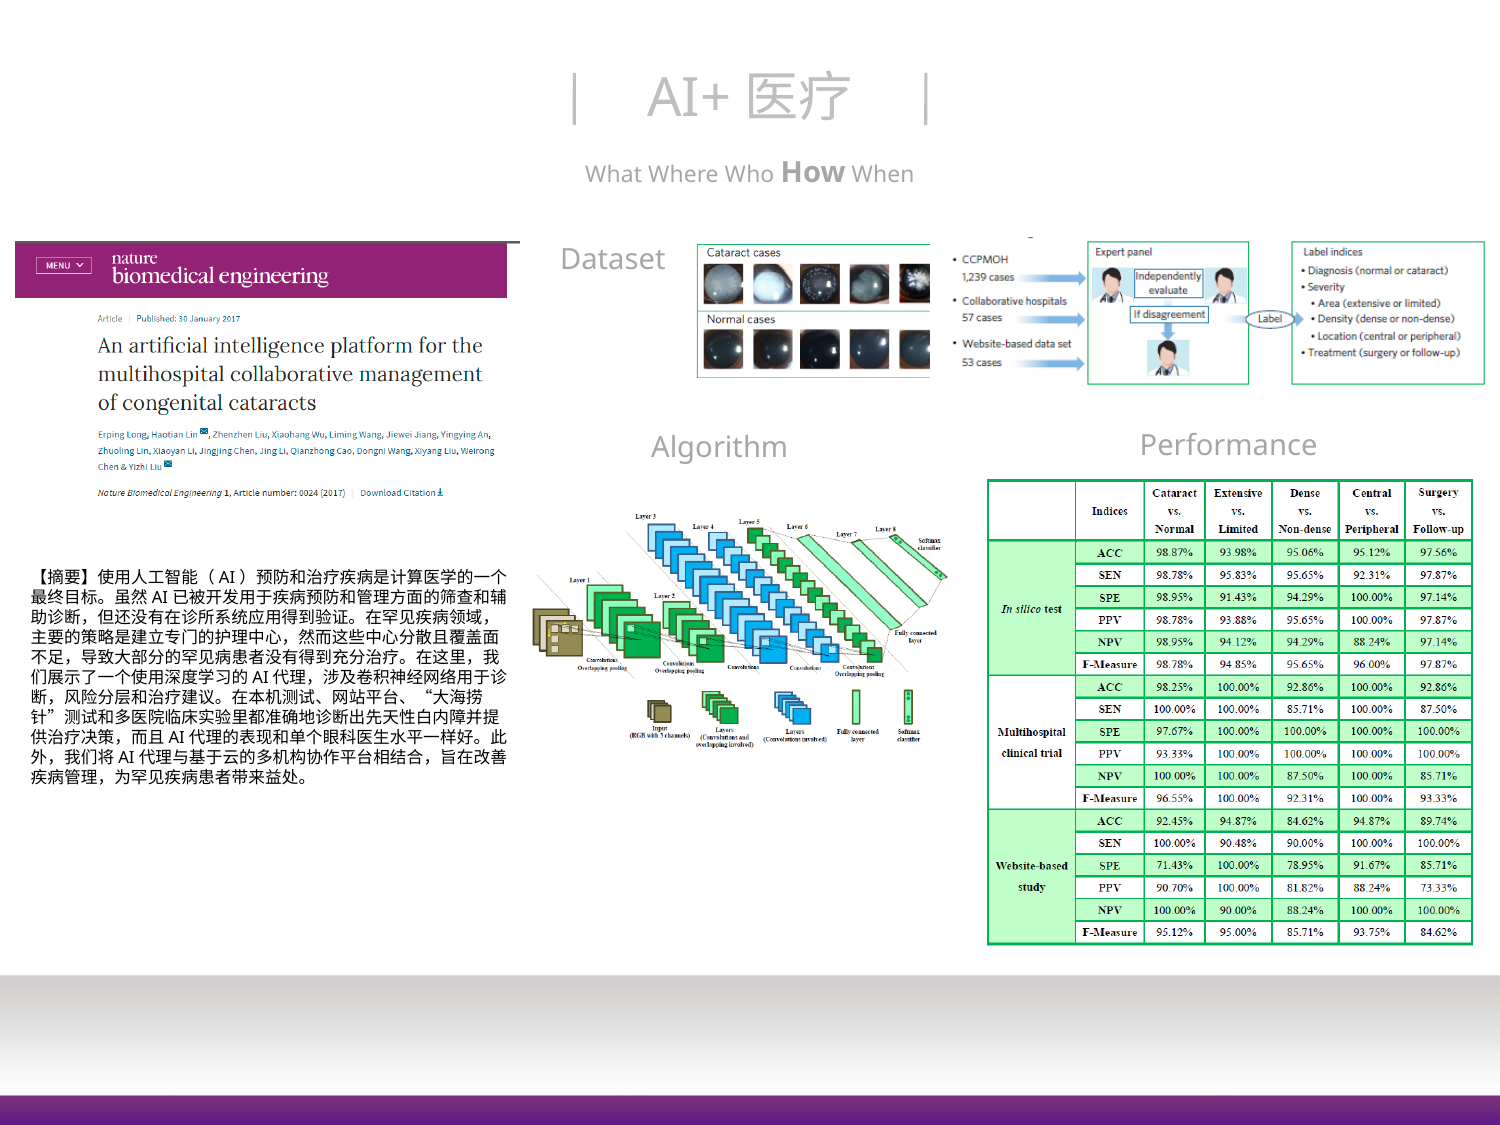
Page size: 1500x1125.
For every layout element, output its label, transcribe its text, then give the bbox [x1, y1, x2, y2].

text_box Algorithm [636, 421, 953, 471]
picture [0, 0, 1500, 1125]
text_box AI+医疗 [140, 54, 1360, 135]
text_box Dataset [545, 232, 862, 283]
text_box What Where Who How When [140, 145, 1360, 196]
text_box Performance [1124, 419, 1442, 468]
text_box 【摘要】使用人工智能（AI）预防和治疗疾病是计算医学的一个最终目标。虽然AI已被开发用于疾病预防和管理方面的筛查和辅助诊断，但还没有在诊所系统应用得到验证。在罕见疾病领域，主要的策略是建立专门的护理中心，然而这些中心分散且覆盖面不足，导致大部分的罕见病患者没有得到充分治疗。在这里，我们展示了一个使用深度学习的AI代理，涉及卷积神经网络用于诊断，风险分层和治疗建议。在本机测试、网站平台、“大海捞针”测试和多医院临床实验里都准确地诊断出先天性白内障并提供治疗决策，而且AI代理的表现和单个眼科医生水平一样好。此外，我们将AI代理与基于云的多机构协作平台相结合，旨在改善疾病管理，为罕见疾病患者带来益处。 [15, 559, 523, 794]
